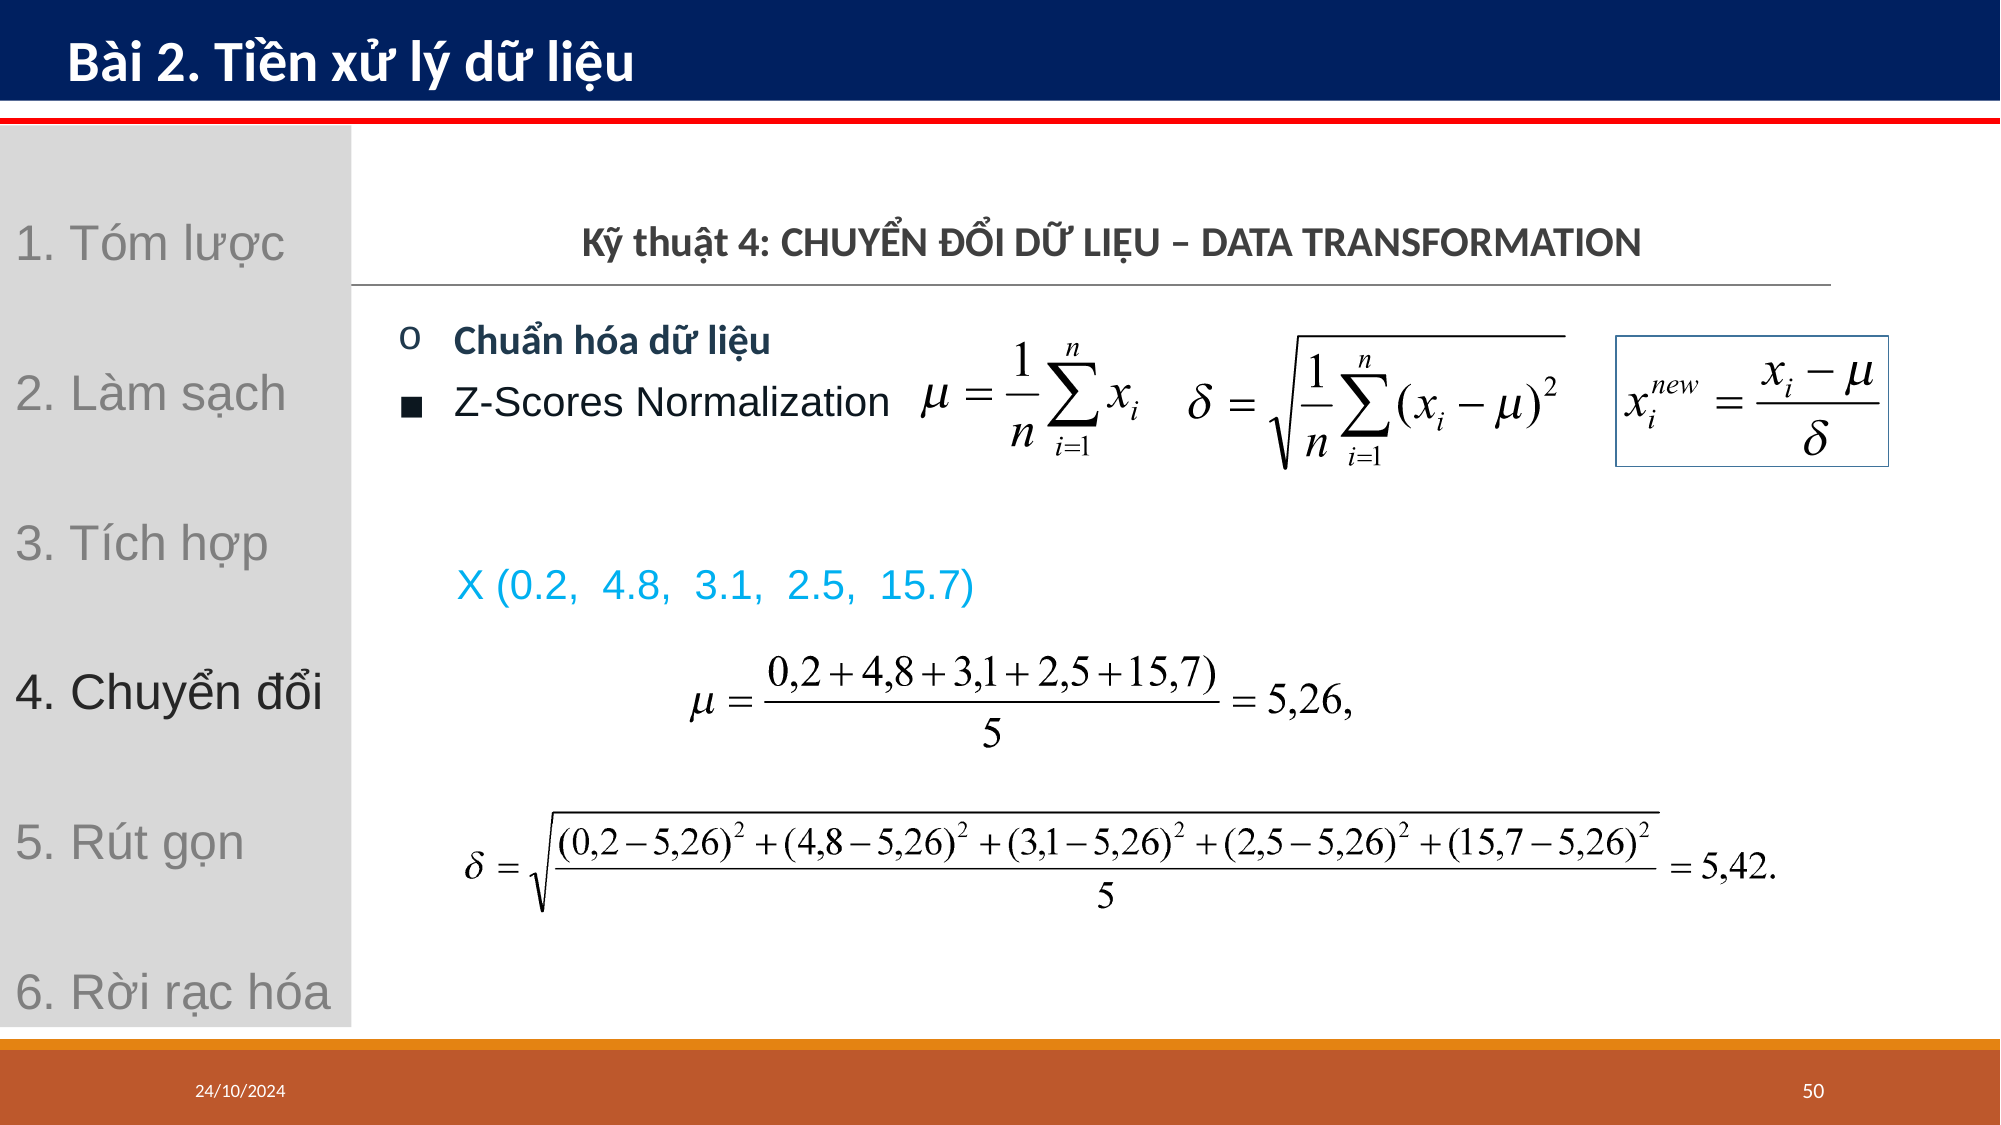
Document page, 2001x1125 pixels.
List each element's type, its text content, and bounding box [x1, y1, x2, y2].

text_box Z-Scores Normalization [382, 363, 905, 433]
picture [910, 323, 1151, 466]
picture [1181, 323, 1577, 480]
title Bài 2. Tiền xử lý dữ liệu [0, 0, 2000, 101]
picture [1616, 336, 1888, 466]
text_box 1. Tóm lược 2. Làm sạch 3. Tích hợp 4. Chuyển đổi 5. Rút gọn 6. Rời rạc hóa [0, 130, 352, 1028]
picture [459, 803, 1780, 921]
text_box Kỹ thuật 4: CHUYỂN ĐỔI DỮ LIỆU – DATA TRANSFORMATION [559, 208, 1666, 274]
slide_number ‹#› [1624, 1059, 1840, 1120]
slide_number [180, 1059, 586, 1120]
text_box X (0.2, 4.8, 3.1, 2.5, 15.7) [441, 550, 1068, 616]
text_box Chuẩn hóa dữ liệu [382, 302, 1814, 371]
picture [681, 643, 1362, 757]
